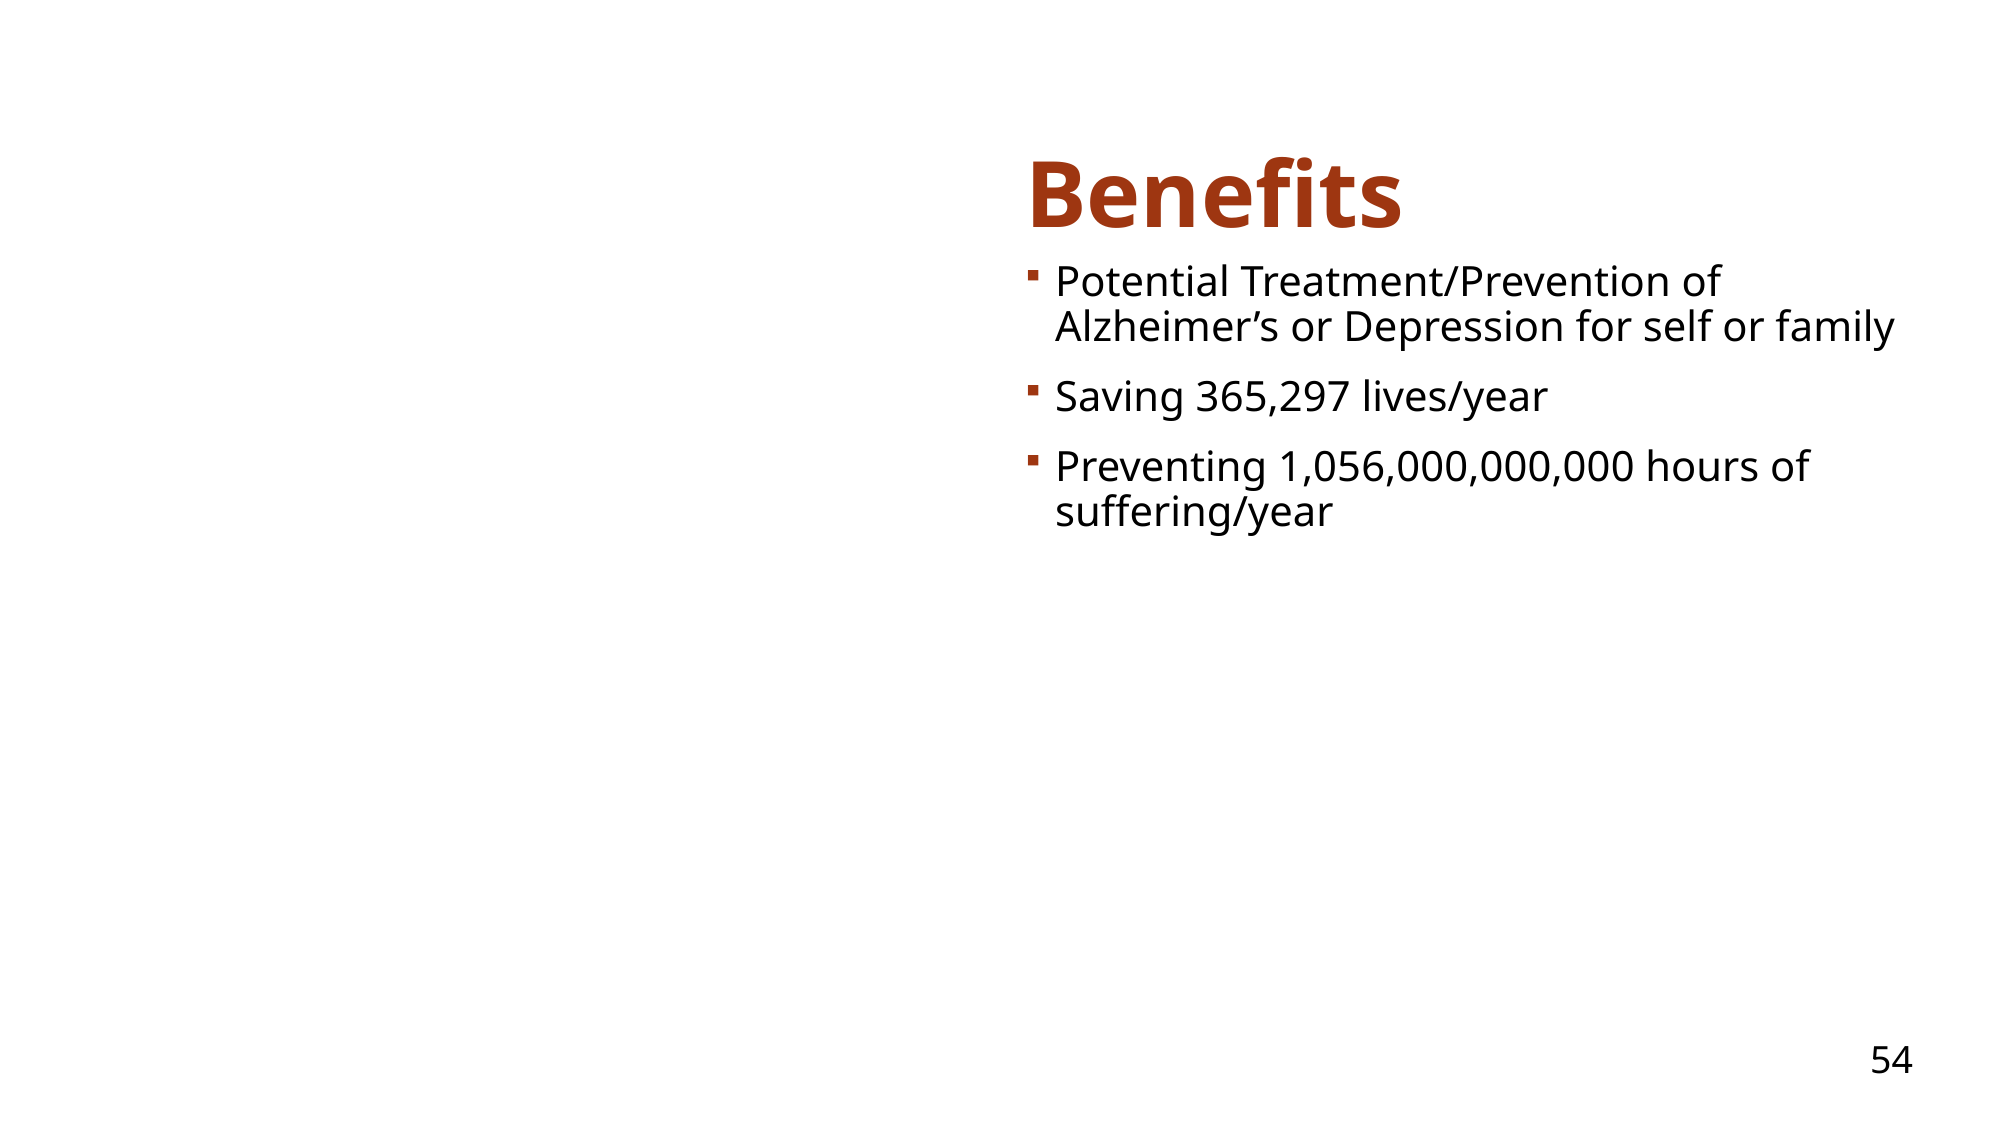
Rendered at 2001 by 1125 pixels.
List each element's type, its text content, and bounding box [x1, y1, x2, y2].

slide_number 54 [1855, 1028, 1961, 1089]
text_box Potential Treatment/Prevention of Alzheimer’s or Depression for self or family Saving 365,297 lives/year Preventing 1,056,000,000,000 hours of suffering/year [1010, 252, 1961, 1008]
list Benefits [1010, 144, 1791, 250]
